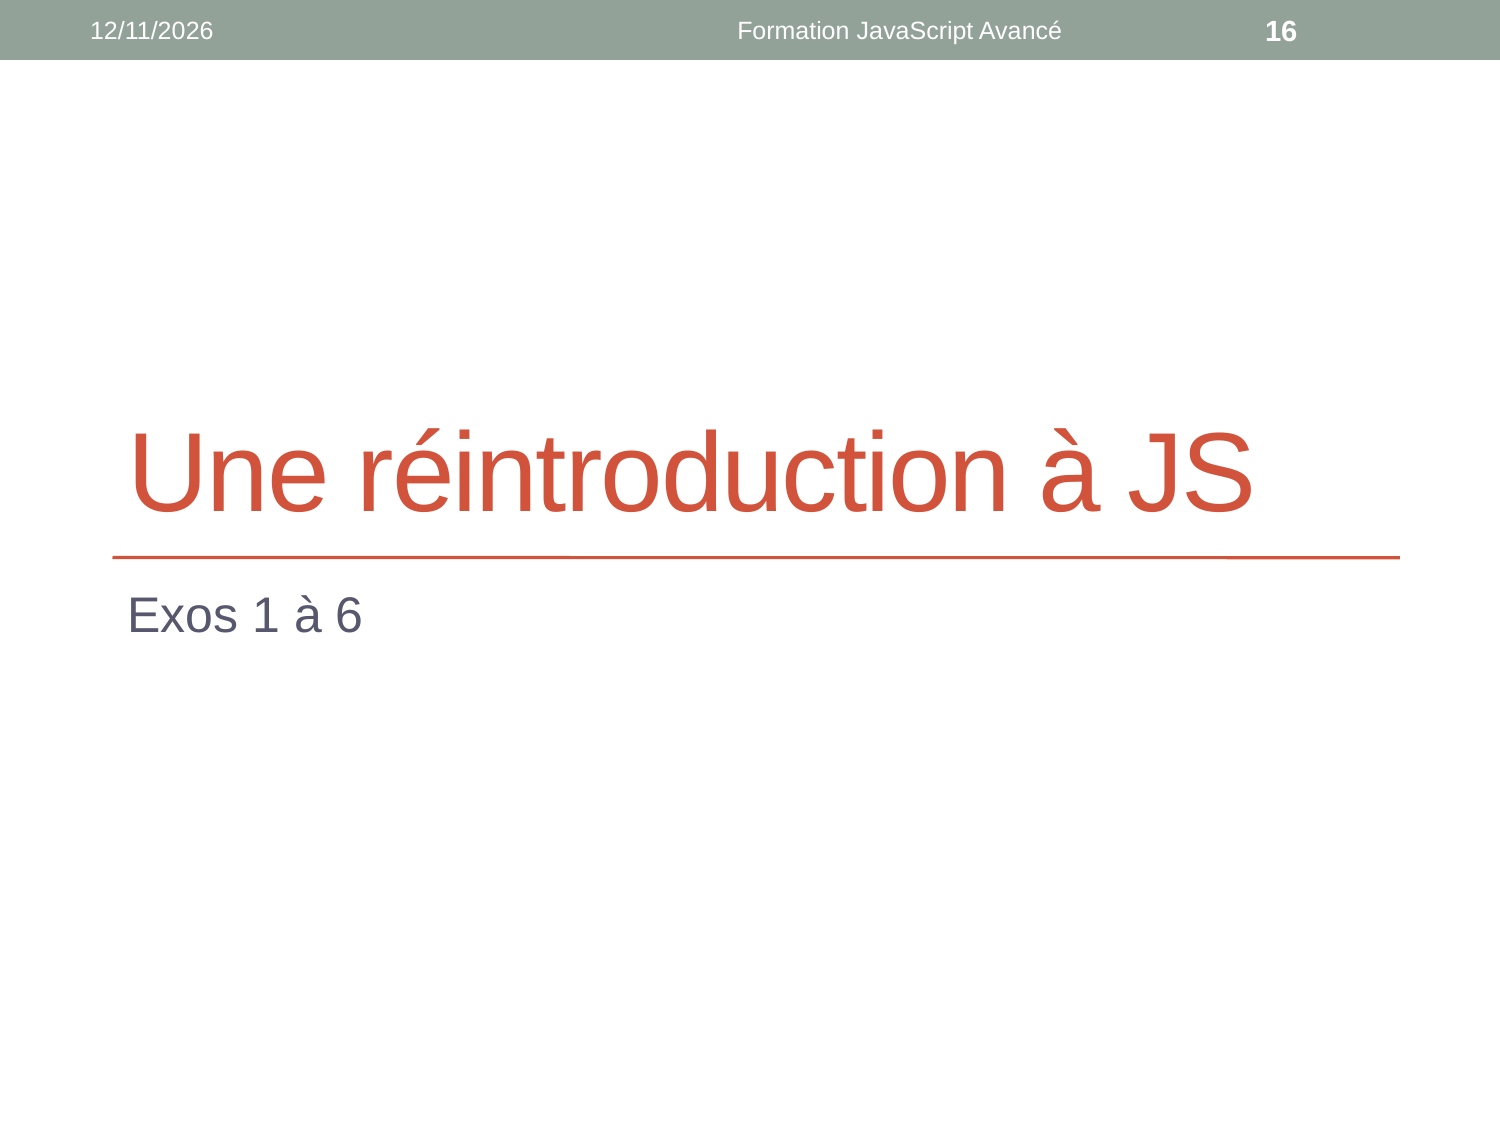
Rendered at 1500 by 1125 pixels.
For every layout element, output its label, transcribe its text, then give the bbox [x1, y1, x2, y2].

title Une réintroduction à JS [112, 224, 1400, 542]
footer Formation JavaScript Avancé [562, 3, 1238, 57]
slide_number 16 [1250, 3, 1425, 57]
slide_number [75, 3, 550, 57]
subtitle Exos 1 à 6 [112, 575, 1163, 863]
